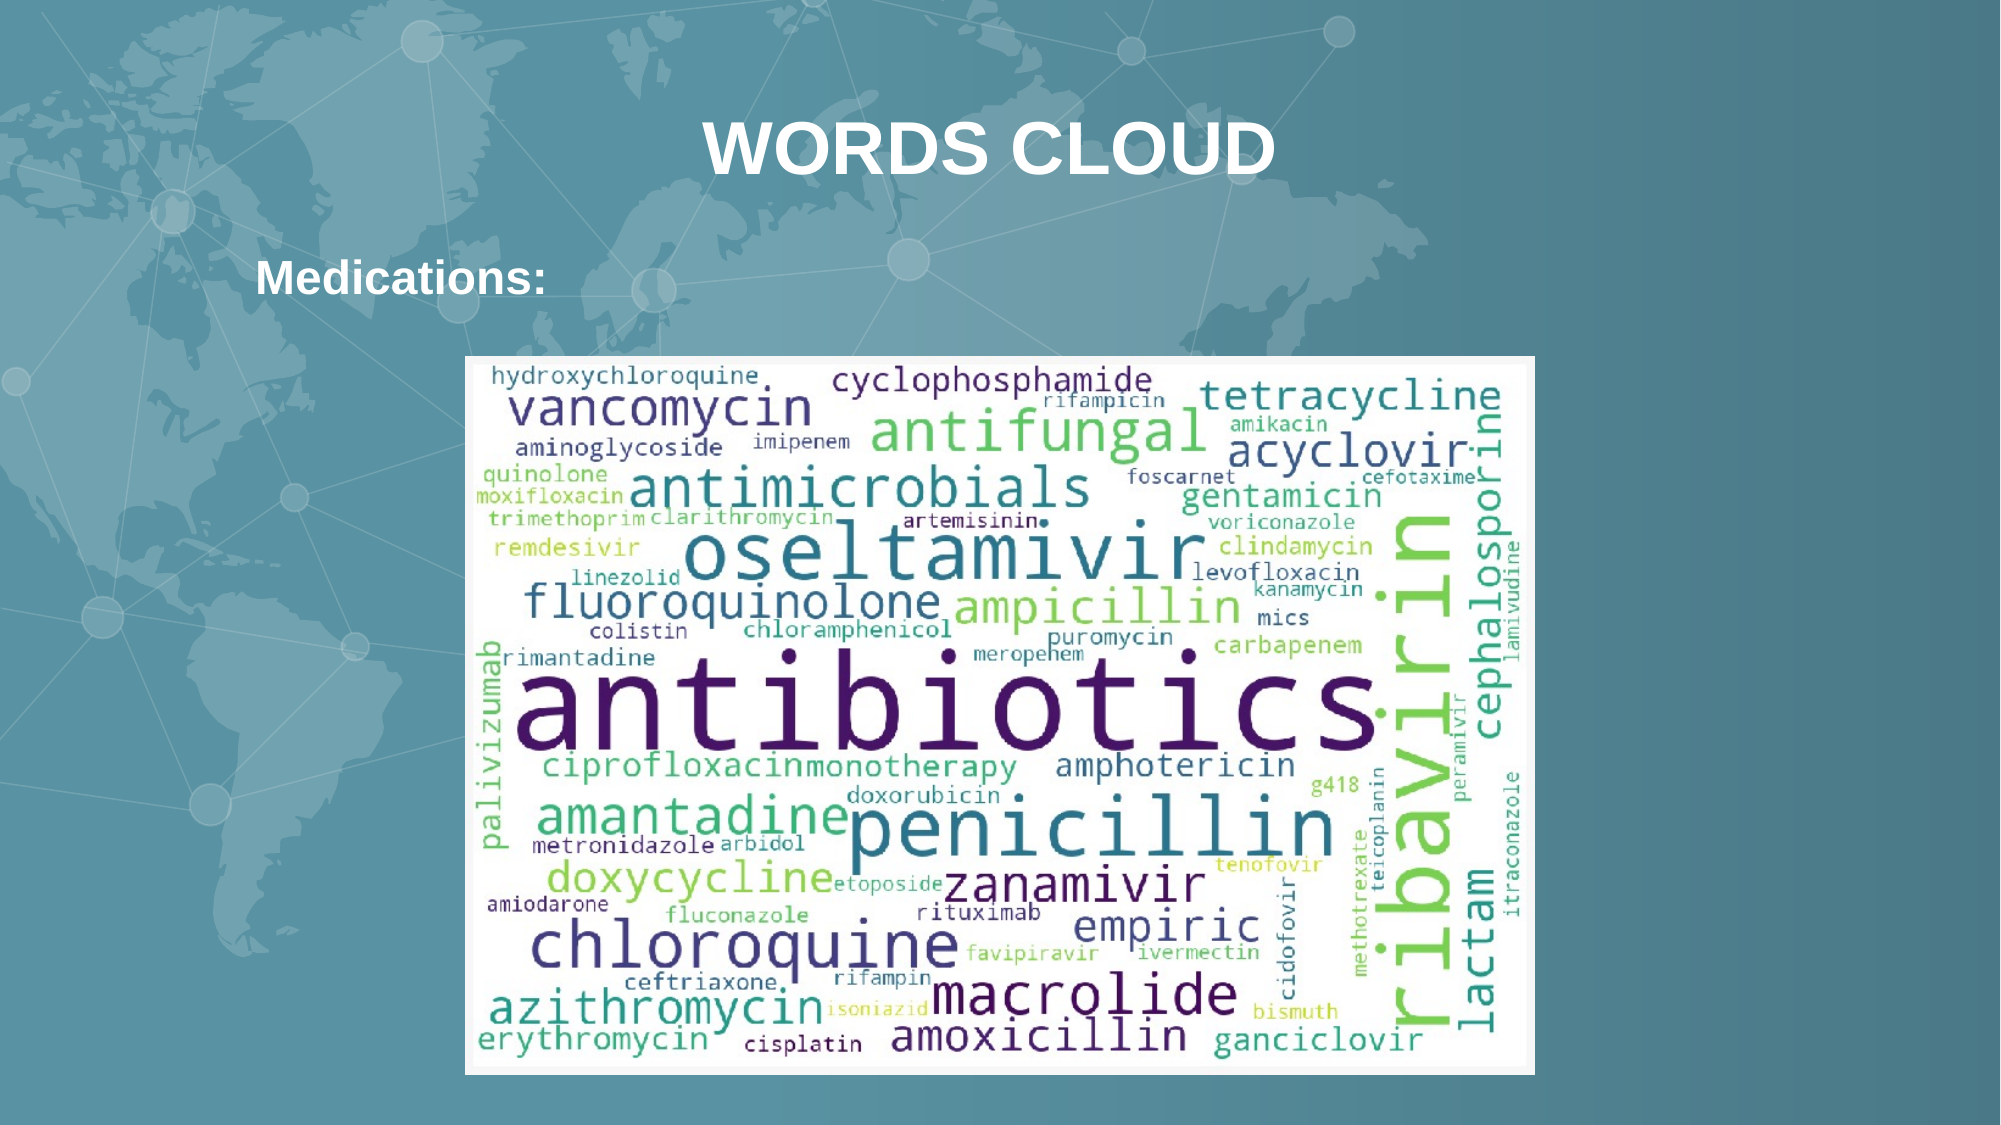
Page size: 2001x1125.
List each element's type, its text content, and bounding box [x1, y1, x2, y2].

text_box Medications: [90, 238, 1697, 357]
text_box WORDS CLOUD [90, 51, 1891, 239]
picture [465, 356, 1536, 1076]
